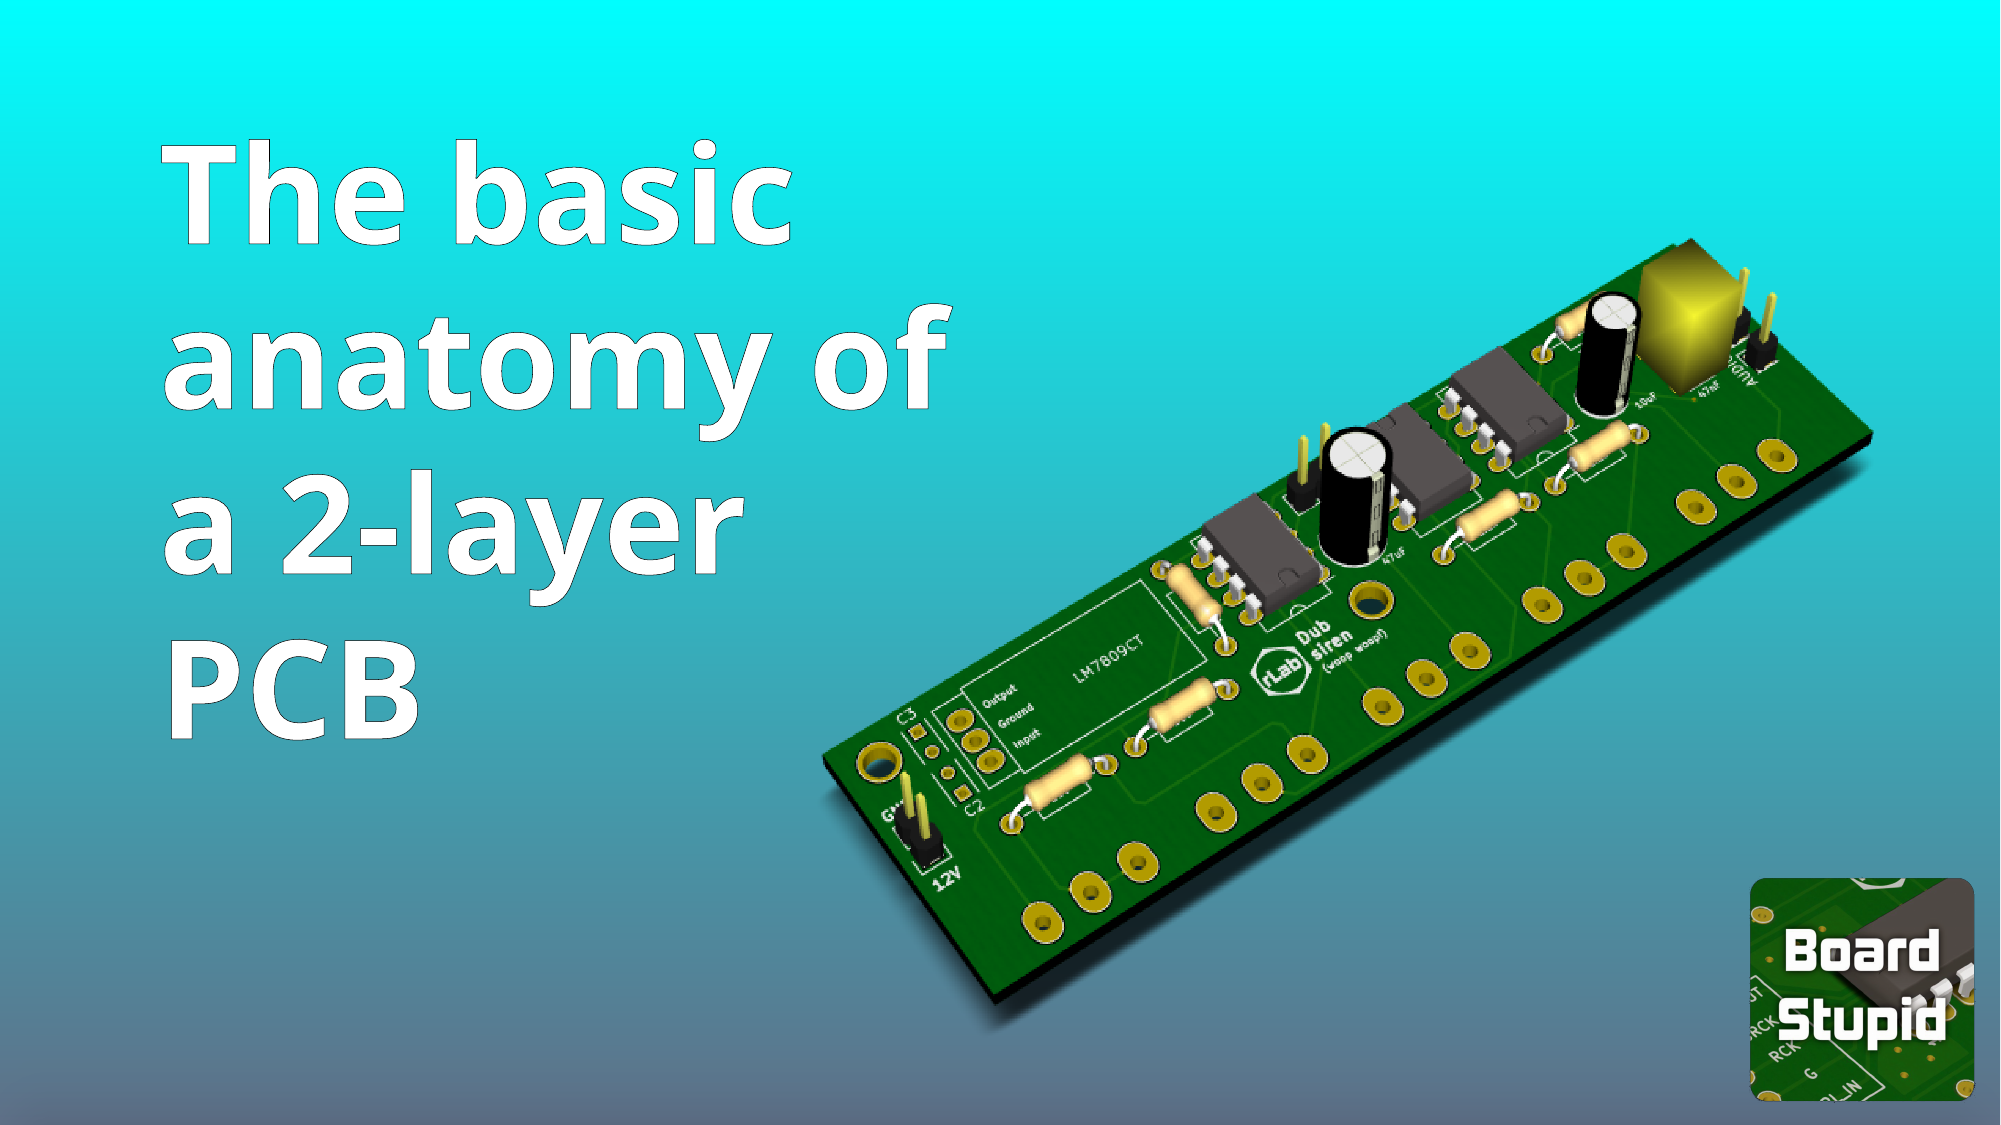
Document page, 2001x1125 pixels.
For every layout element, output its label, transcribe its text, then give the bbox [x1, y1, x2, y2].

picture [0, 0, 2001, 1125]
text_box The basic anatomy of a 2-layer PCB [144, 98, 965, 774]
